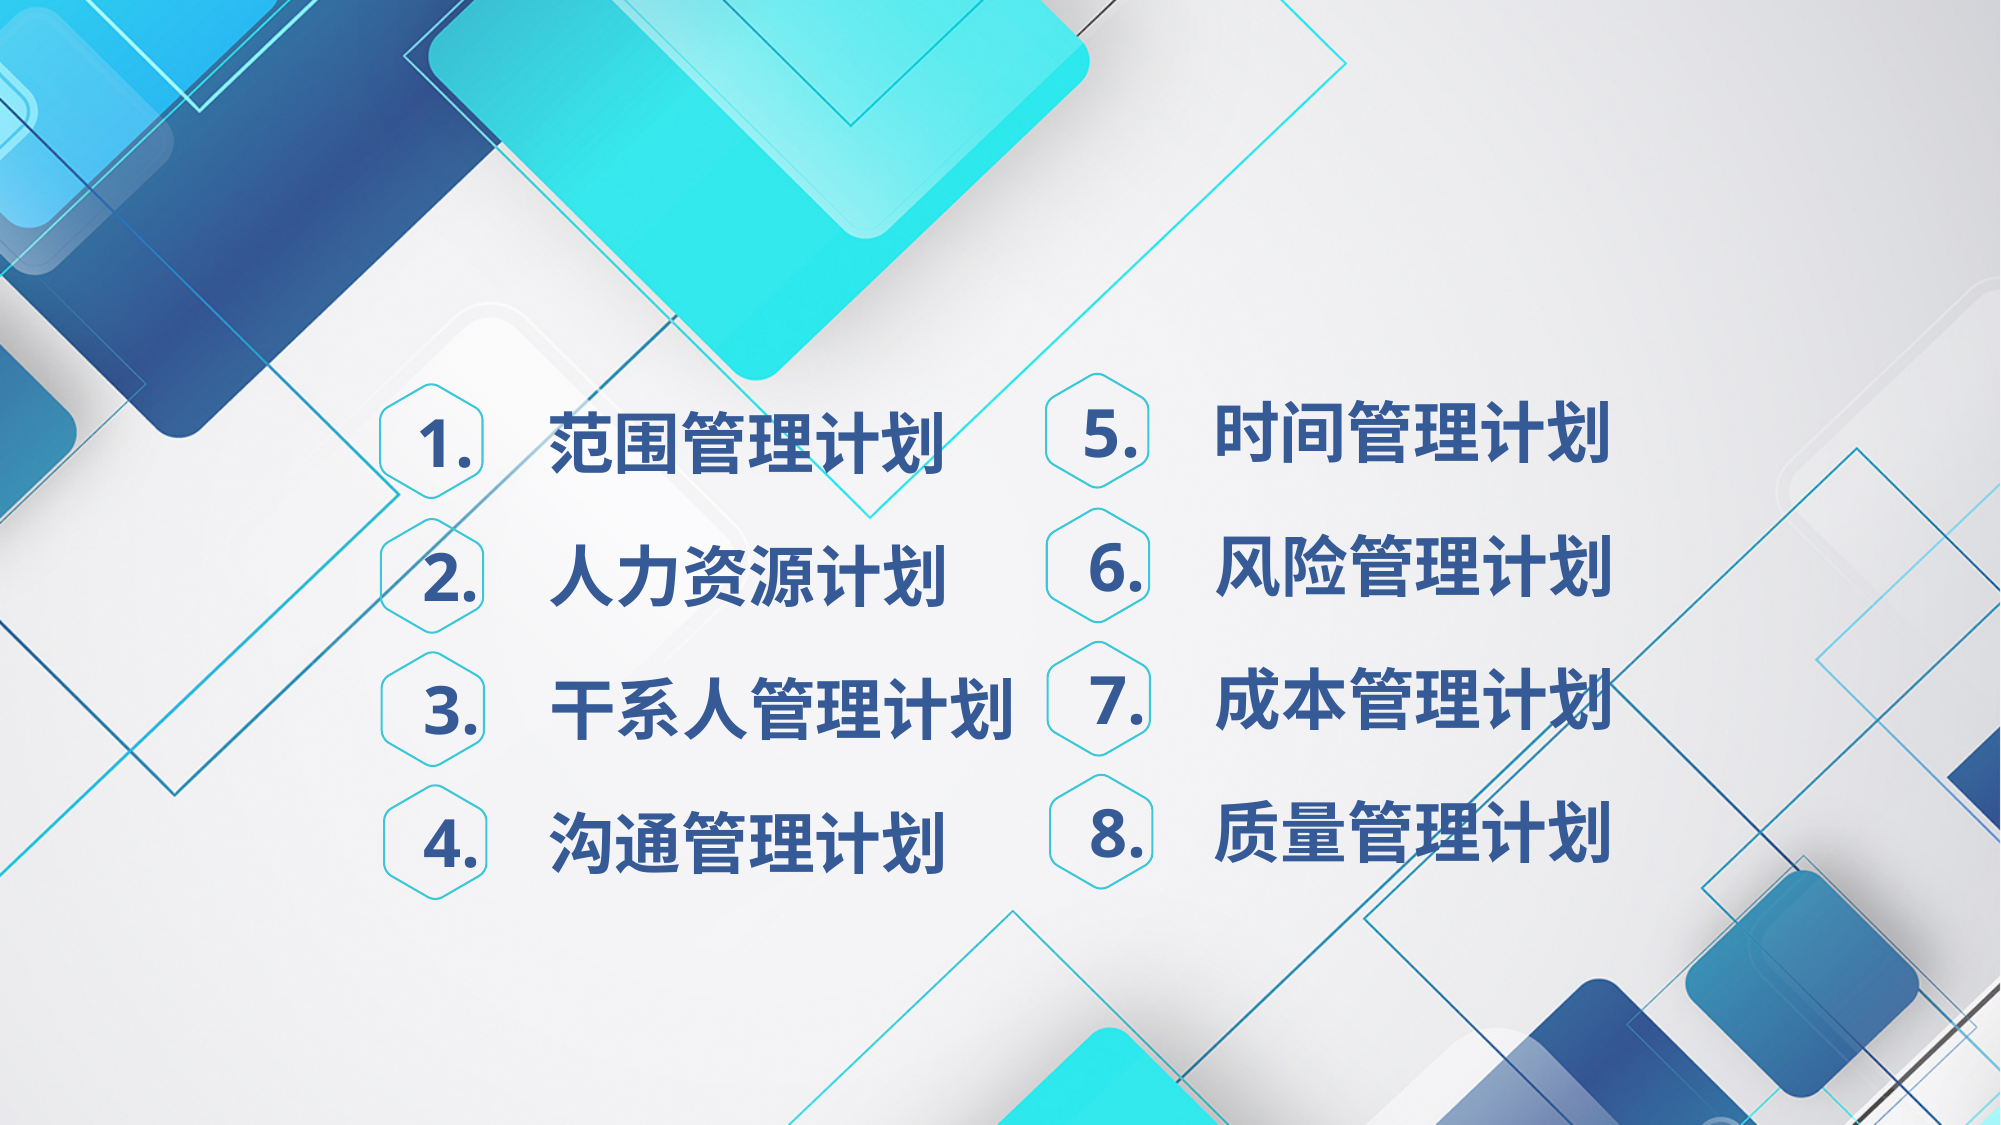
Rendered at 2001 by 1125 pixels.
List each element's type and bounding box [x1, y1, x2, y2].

picture [0, 0, 2001, 1125]
text_box [367, 373, 1633, 900]
